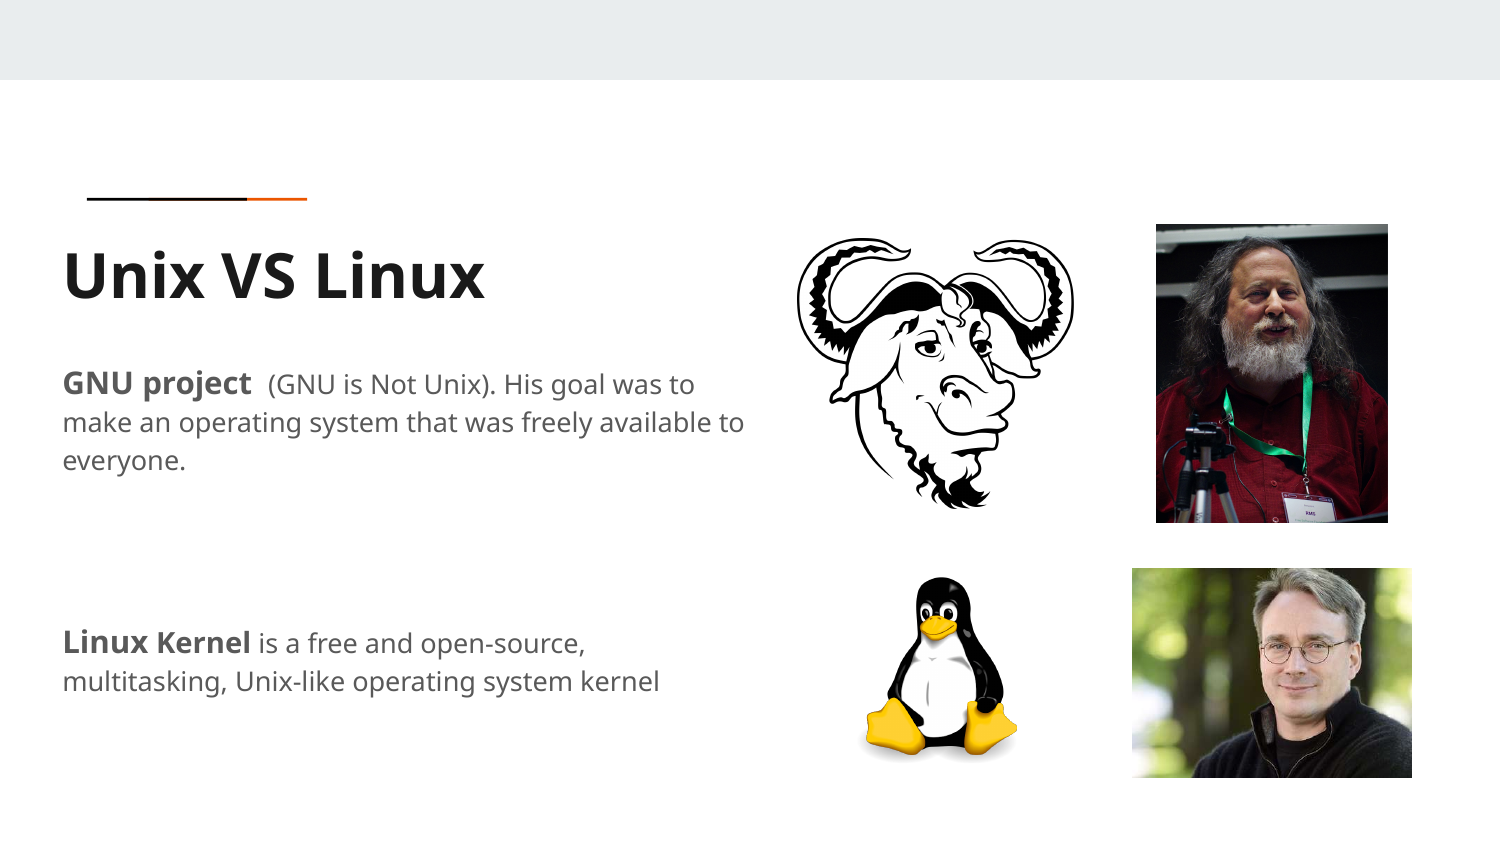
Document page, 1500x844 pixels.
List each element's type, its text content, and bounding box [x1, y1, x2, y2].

picture [1156, 223, 1388, 524]
picture [1132, 568, 1412, 779]
title Unix VS Linux [62, 220, 750, 309]
list GNU project (GNU is Not Unix). His goal was to make an operating system that was freely available to everyone. [62, 342, 750, 455]
list Linux Kernel is a free and open-source, multitasking, Unix-like operating system kernel [62, 601, 750, 714]
picture [796, 237, 1075, 510]
picture [857, 568, 1026, 764]
